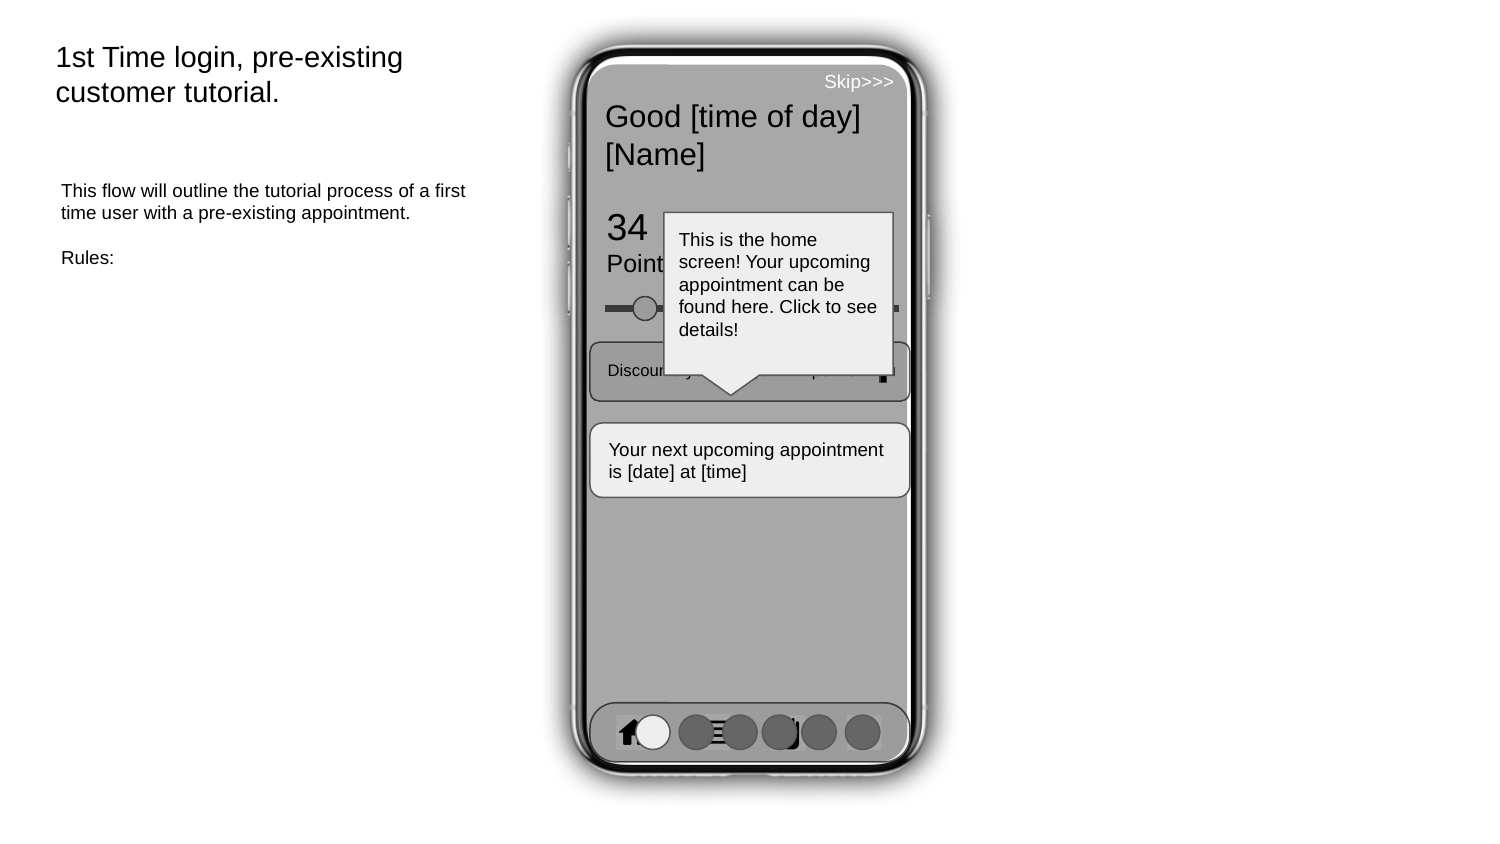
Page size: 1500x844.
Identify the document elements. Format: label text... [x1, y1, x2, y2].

text_box 1st Time login, pre-existing customer tutorial. [40, 23, 439, 145]
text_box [537, 13, 968, 808]
text_box This flow will outline the tutorial process of a first time user with a pre-existing appointment. Rules: [46, 163, 481, 819]
